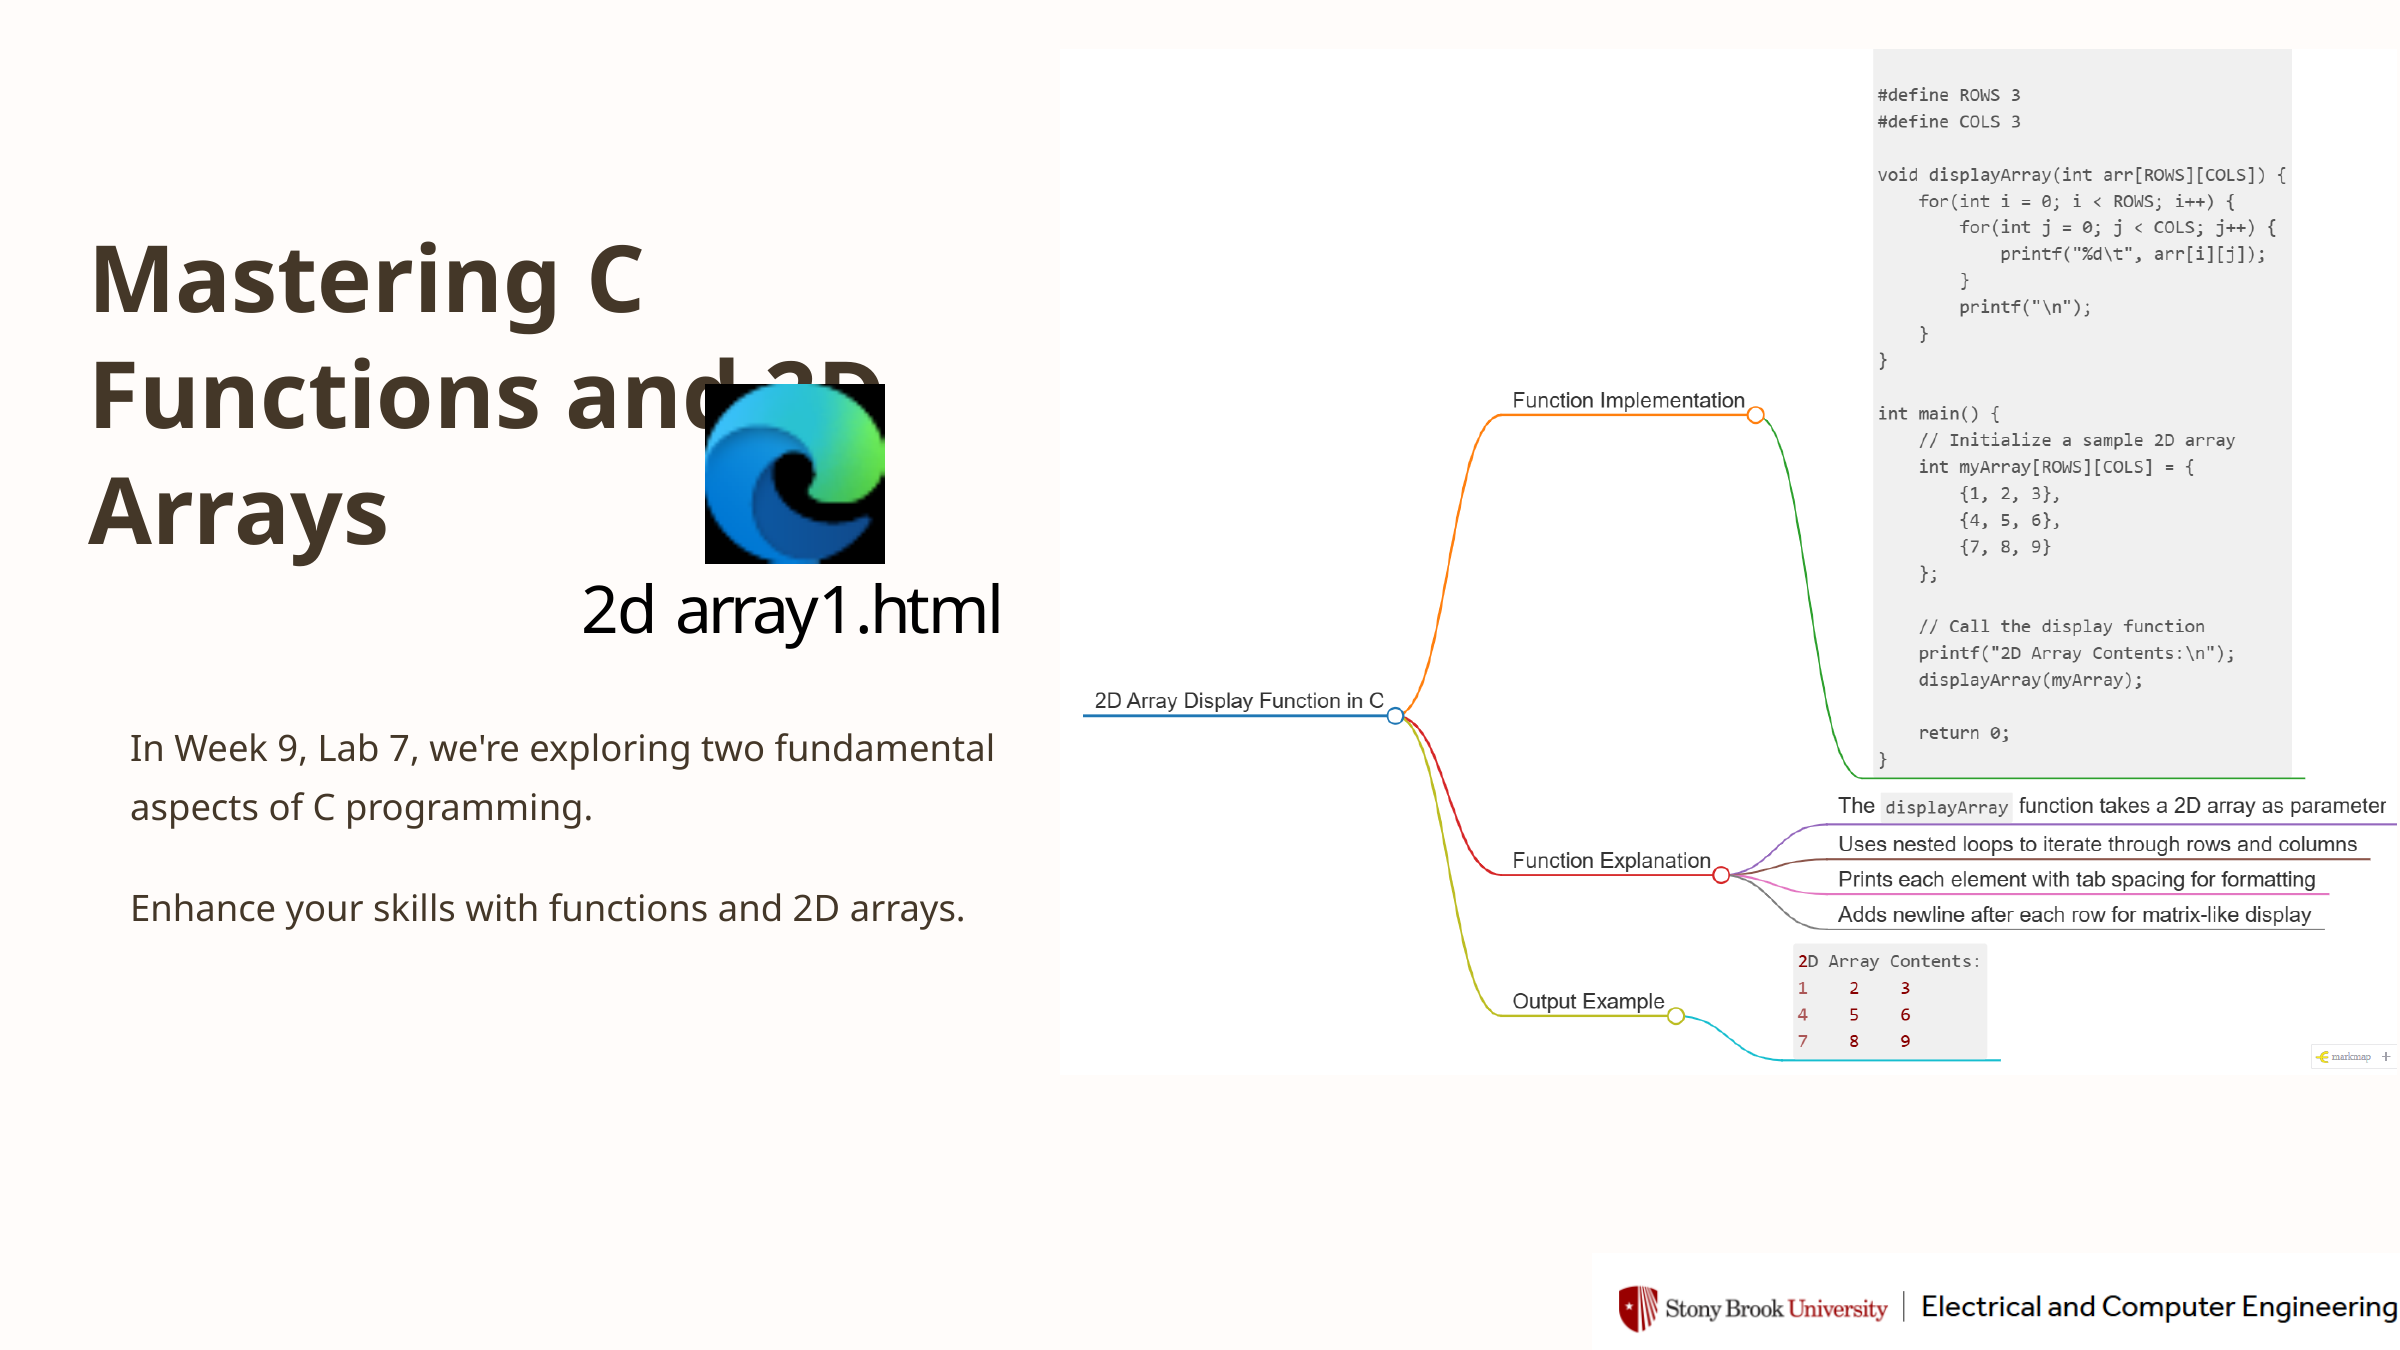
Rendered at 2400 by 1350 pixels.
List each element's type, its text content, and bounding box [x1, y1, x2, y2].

text_box Mastering C Functions and 2D Arrays [88, 215, 1028, 449]
picture [1591, 1253, 2400, 1350]
picture [1060, 49, 2397, 1075]
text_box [529, 384, 1061, 689]
text_box In Week 9, Lab 7, we're exploring two fundamental aspects of C programming. [130, 708, 1060, 828]
text_box Enhance your skills with functions and 2D arrays. [130, 869, 1060, 930]
